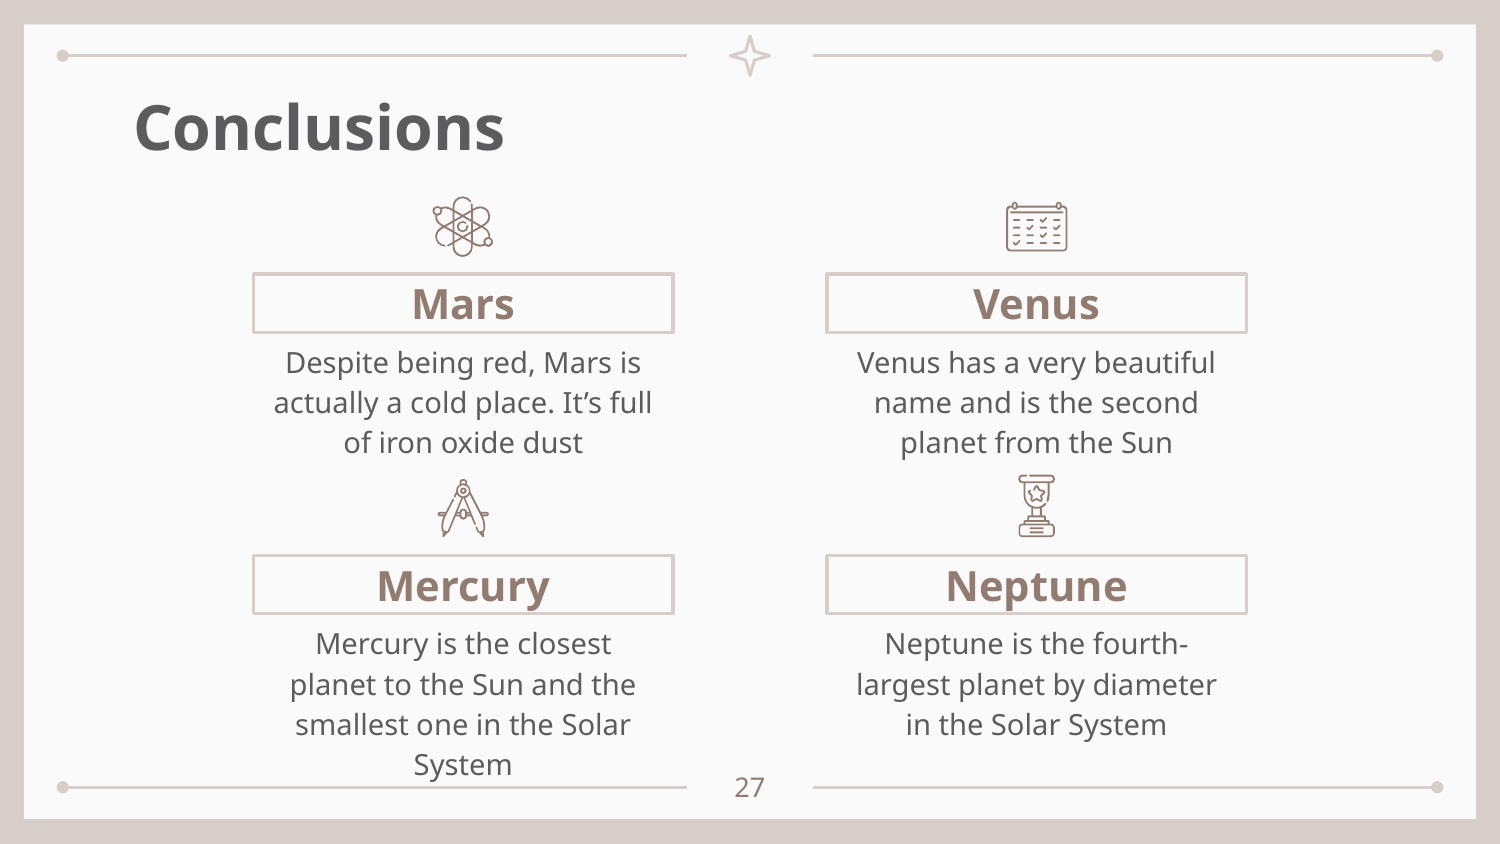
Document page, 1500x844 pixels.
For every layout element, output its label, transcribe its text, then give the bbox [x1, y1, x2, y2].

subtitle Venus [825, 272, 1248, 334]
subtitle Neptune is the fourth-largest planet by diameter in the Solar System [827, 615, 1247, 755]
title Conclusions [118, 72, 1382, 167]
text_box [1005, 201, 1068, 252]
subtitle Despite being red, Mars is actually a cold place. It’s full of iron oxide dust [253, 334, 673, 474]
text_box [431, 196, 495, 258]
subtitle Neptune [825, 554, 1248, 615]
subtitle Mars [252, 272, 675, 334]
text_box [437, 478, 490, 538]
slide_number 27 [705, 755, 795, 810]
subtitle Mercury [252, 554, 675, 615]
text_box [1018, 474, 1056, 538]
subtitle Mercury is the closest planet to the Sun and the smallest one in the Solar System [253, 615, 673, 755]
subtitle Venus has a very beautiful name and is the second planet from the Sun [827, 334, 1247, 474]
